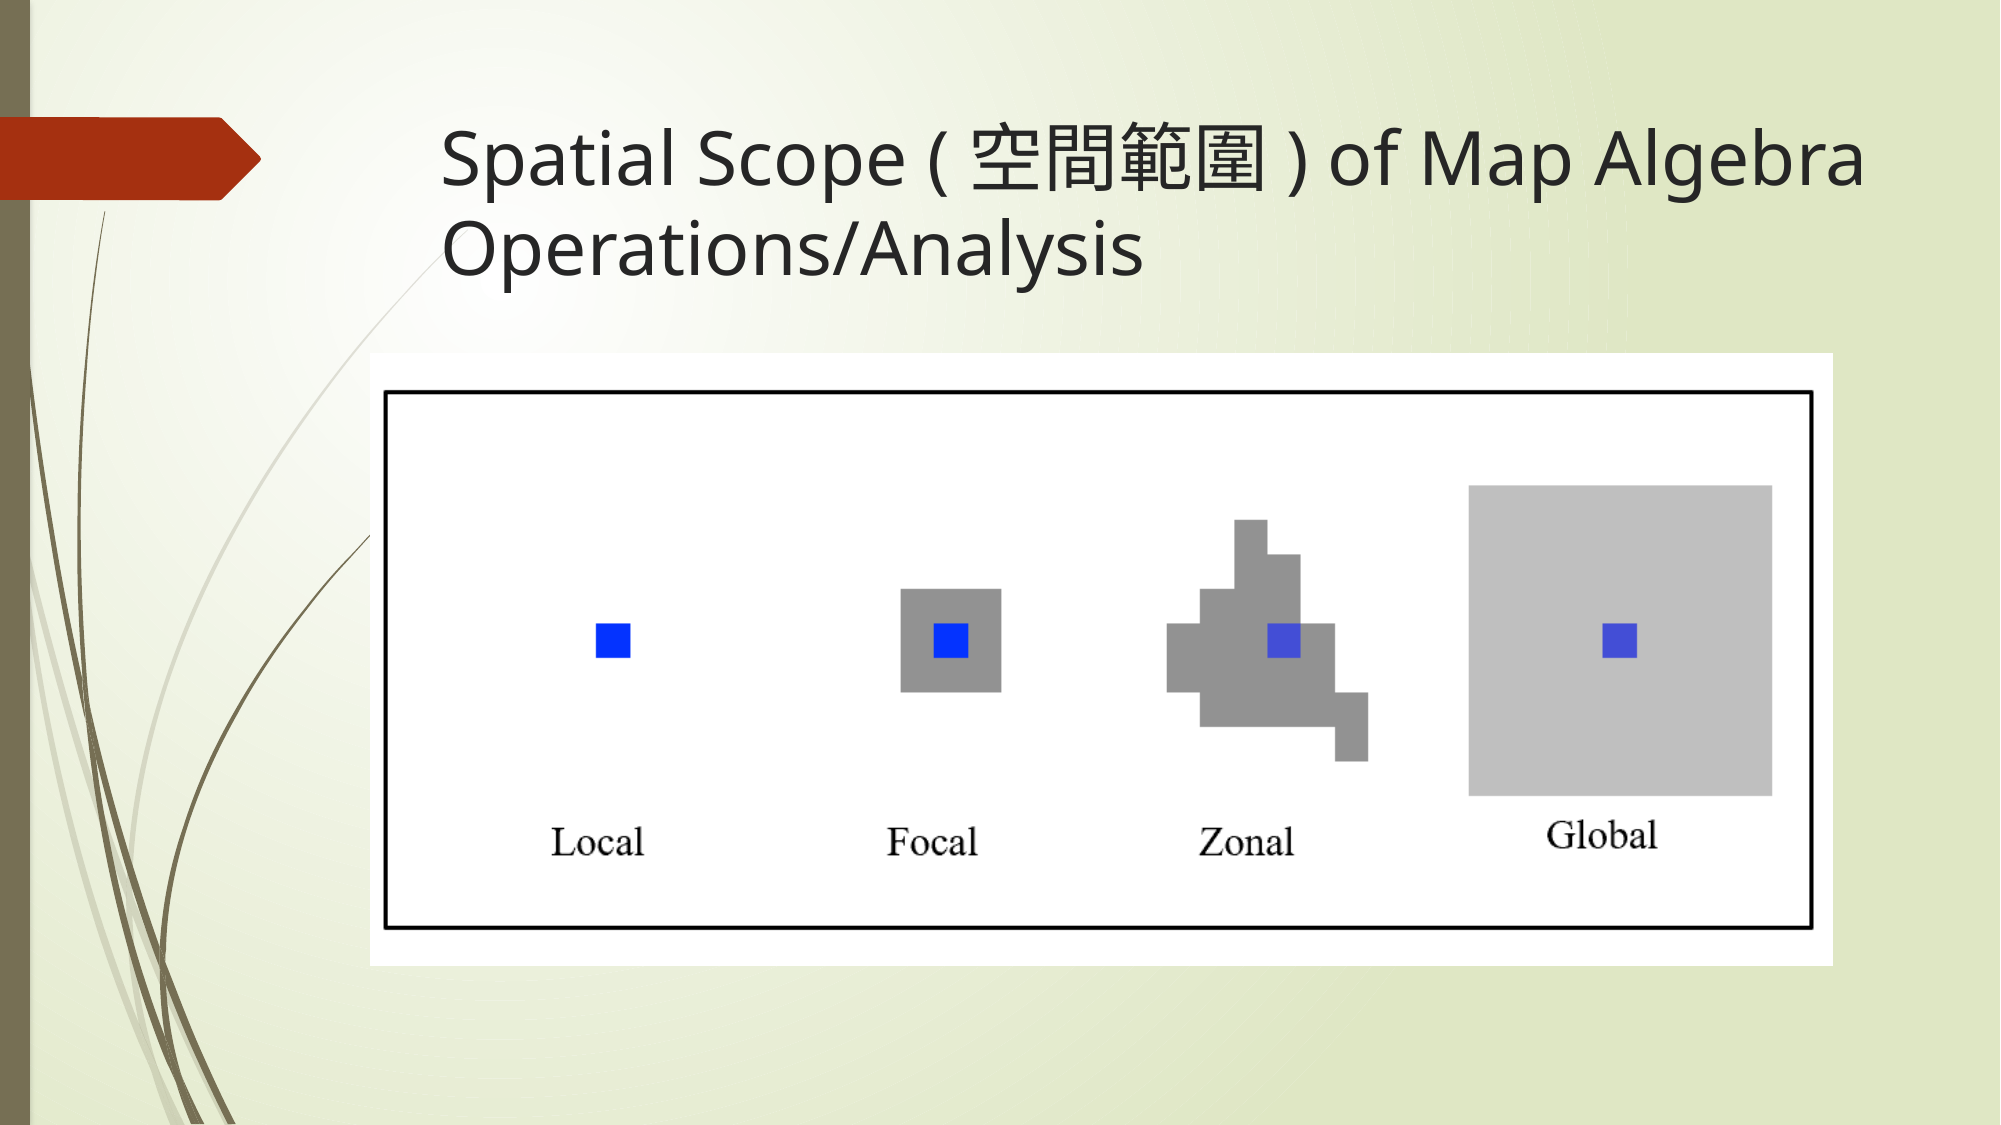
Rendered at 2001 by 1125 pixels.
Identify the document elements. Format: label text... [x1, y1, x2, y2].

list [369, 353, 1833, 967]
title Spatial Scope (空間範圍) of Map Algebra Operations/Analysis [425, 102, 1888, 313]
